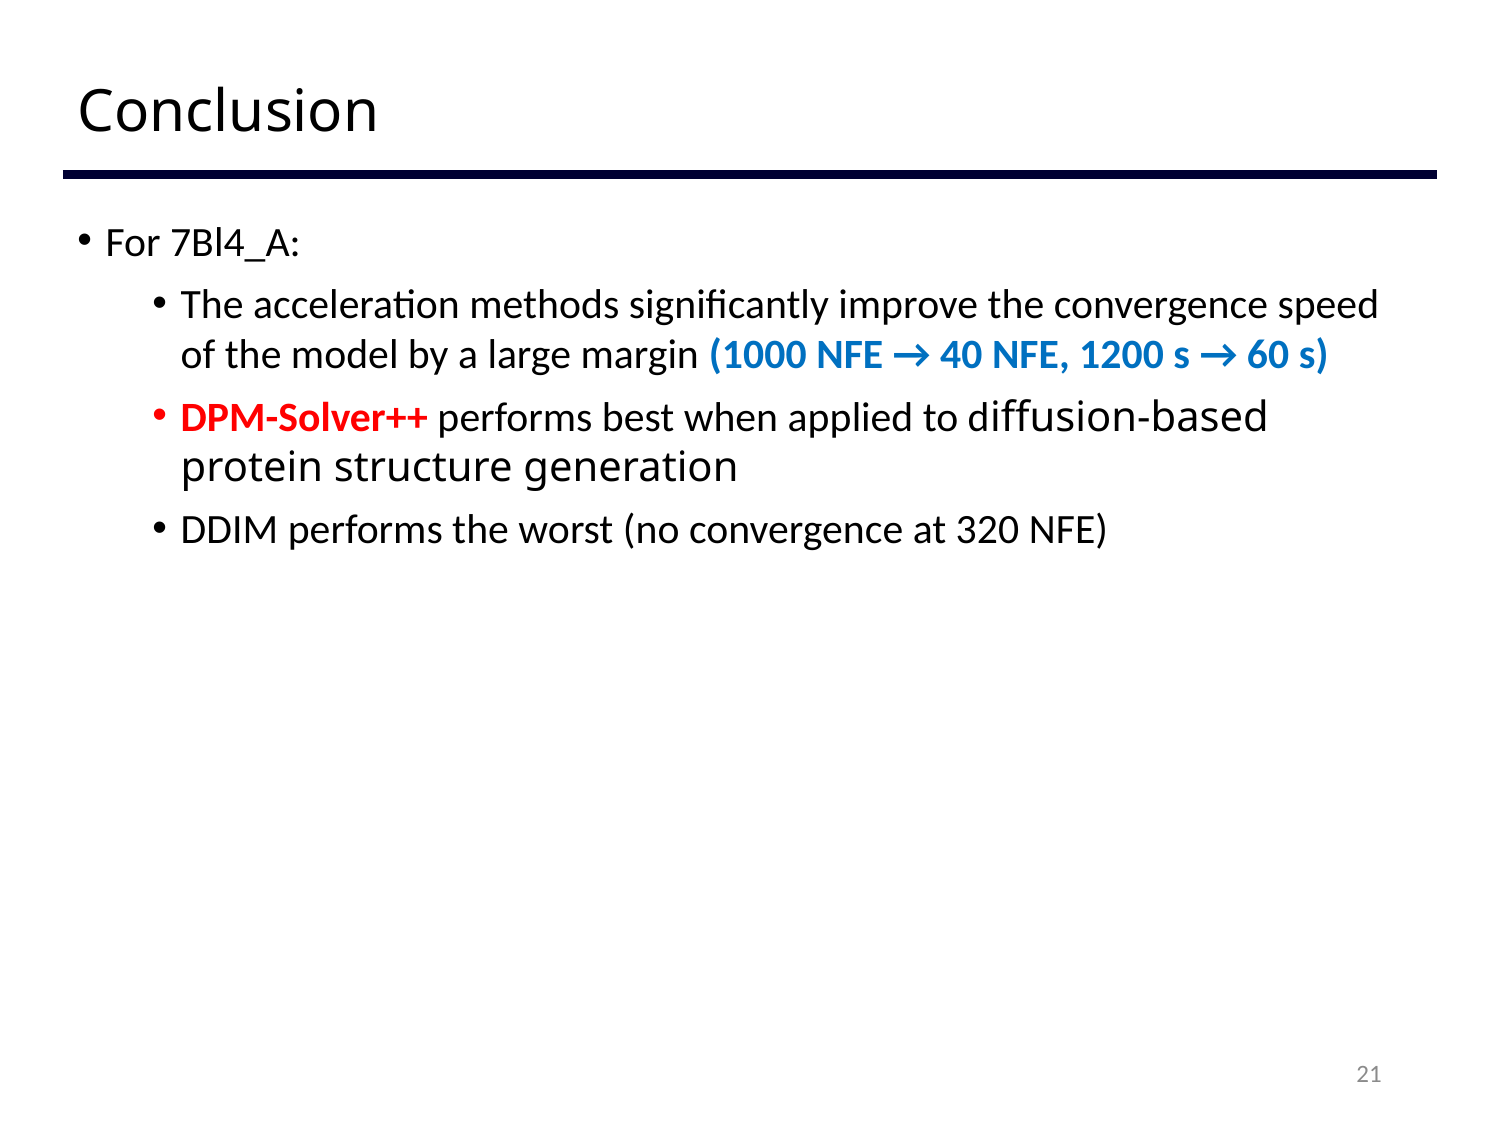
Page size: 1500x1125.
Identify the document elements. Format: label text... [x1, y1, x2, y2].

title Conclusion [62, 55, 1357, 170]
slide_number 21 [1059, 1042, 1397, 1103]
text_box For 7Bl4_A: The acceleration methods significantly improve the convergence speed of the model by a large margin (1000 NFE → 40 NFE, 1200 s → 60 s) DPM-Solver++ performs best when applied to diffusion-based protein structure generation DDIM performs the worst (no convergence at 320 NFE) [62, 207, 1438, 560]
